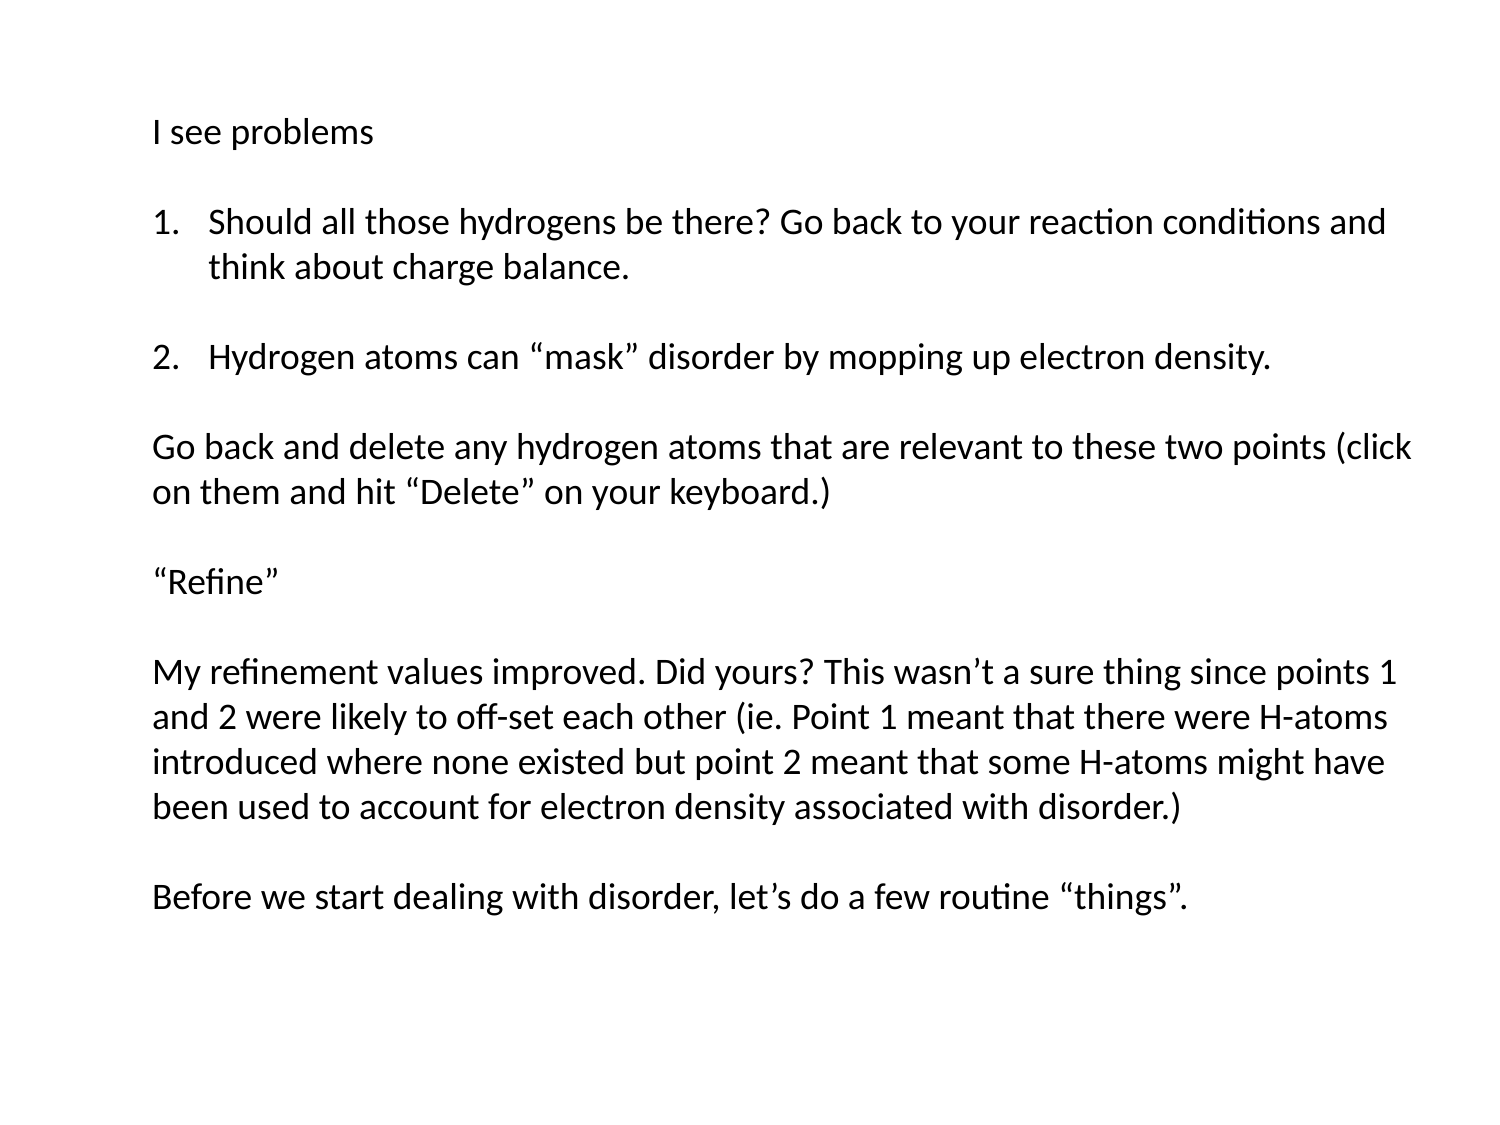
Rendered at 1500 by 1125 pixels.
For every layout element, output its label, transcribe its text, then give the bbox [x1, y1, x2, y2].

text_box I see problems Should all those hydrogens be there? Go back to your reaction conditions and think about charge balance. Hydrogen atoms can “mask” disorder by mopping up electron density. Go back and delete any hydrogen atoms that are relevant to these two points (click on them and hit “Delete” on your keyboard.) “Refine” My refinement values improved. Did yours? This wasn’t a sure thing since points 1 and 2 were likely to off-set each other (ie. Point 1 meant that there were H-atoms introduced where none existed but point 2 meant that some H-atoms might have been used to account for electron density associated with disorder.) Before we start dealing with disorder, let’s do a few routine “things”. [137, 99, 1469, 924]
